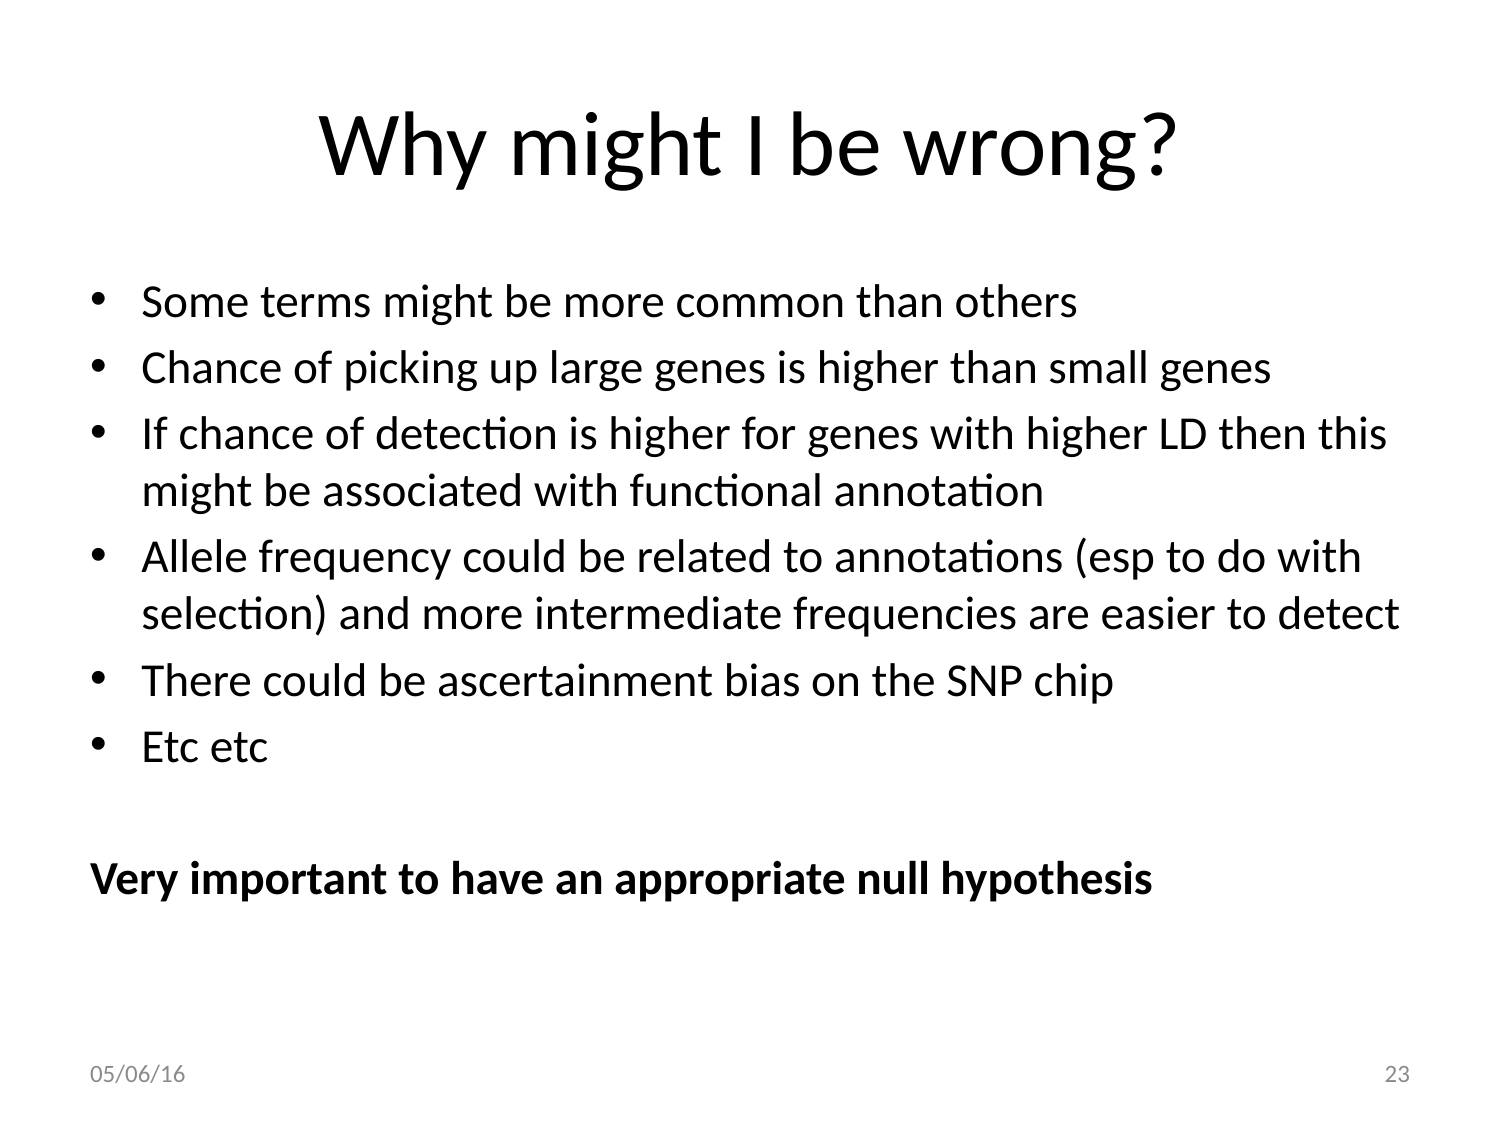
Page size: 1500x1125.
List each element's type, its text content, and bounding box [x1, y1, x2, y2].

list Some terms might be more common than others Chance of picking up large genes is higher than small genes If chance of detection is higher for genes with higher LD then this might be associated with functional annotation Allele frequency could be related to annotations (esp to do with selection) and more intermediate frequencies are easier to detect There could be ascertainment bias on the SNP chip Etc etc Very important to have an appropriate null hypothesis [75, 262, 1425, 976]
title Why might I be wrong? [75, 45, 1425, 233]
